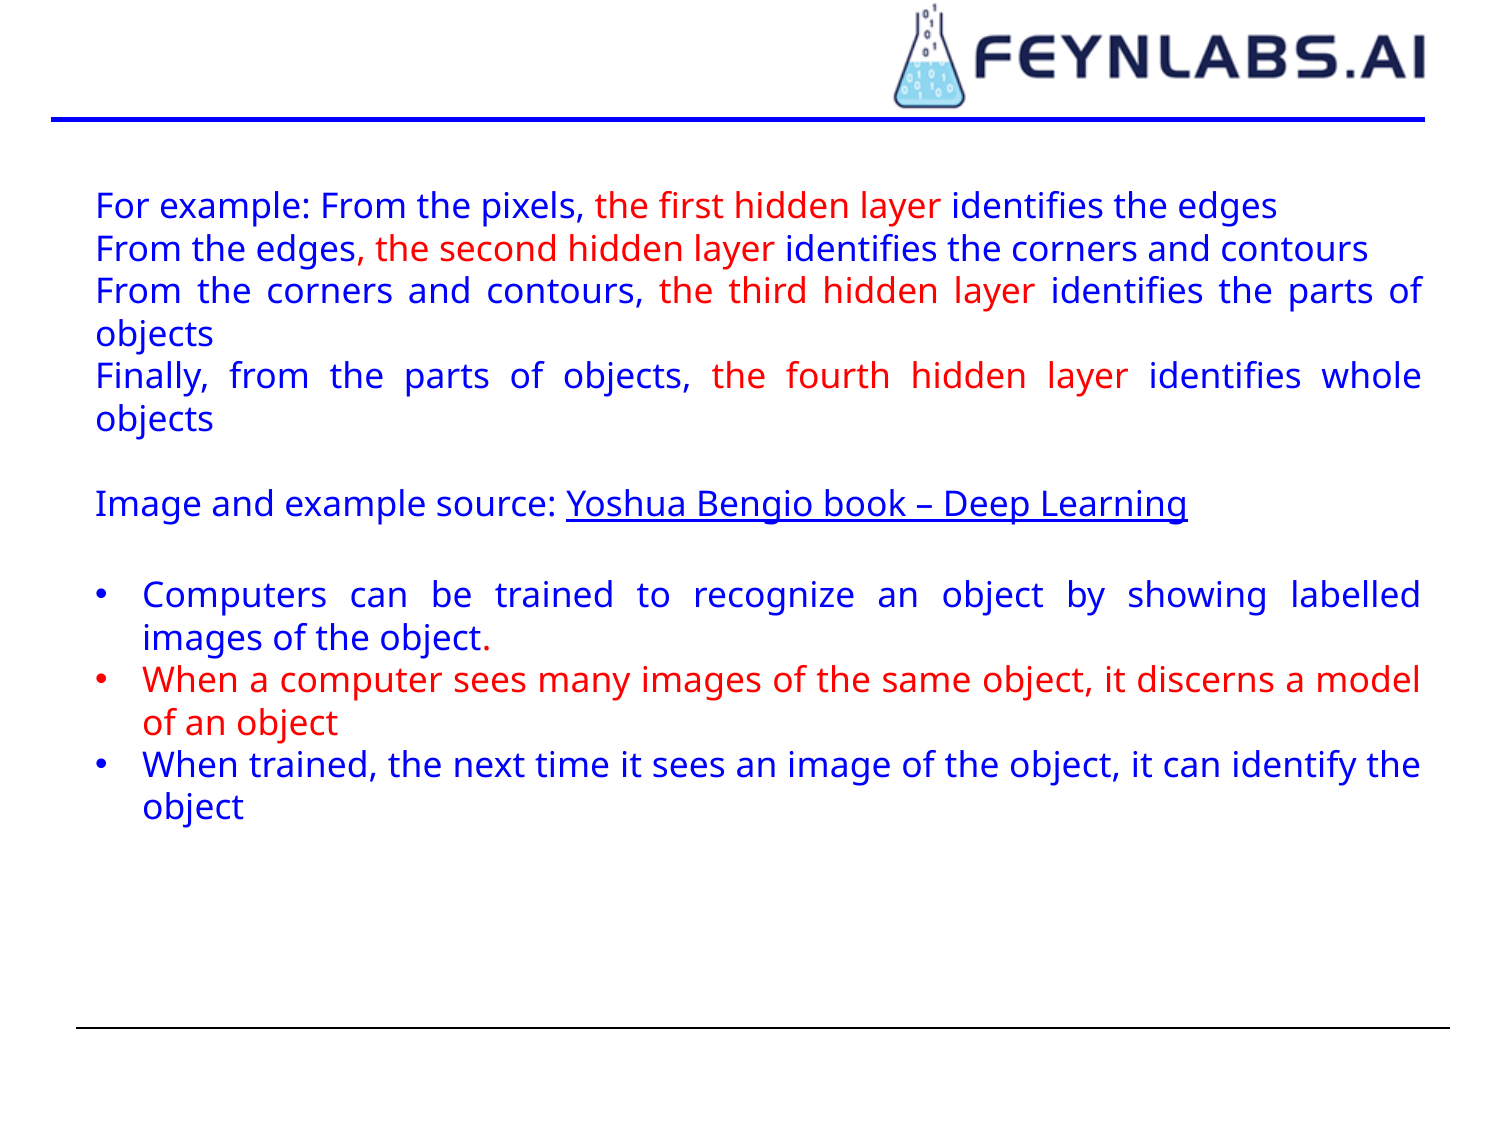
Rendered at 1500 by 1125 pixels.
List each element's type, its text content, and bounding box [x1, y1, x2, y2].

picture [888, 0, 1434, 113]
text_box For example: From the pixels, the first hidden layer identifies the edges From the edges, the second hidden layer identifies the corners and contours From the corners and contours, the third hidden layer identifies the parts of objects Finally, from the parts of objects, the fourth hidden layer identifies whole objects Image and example source: Yoshua Bengio book – Deep Learning Computers can be trained to recognize an object by showing labelled images of the object. When a computer sees many images of the same object, it discerns a model of an object When trained, the next time it sees an image of the object, it can identify the object [80, 175, 1438, 914]
